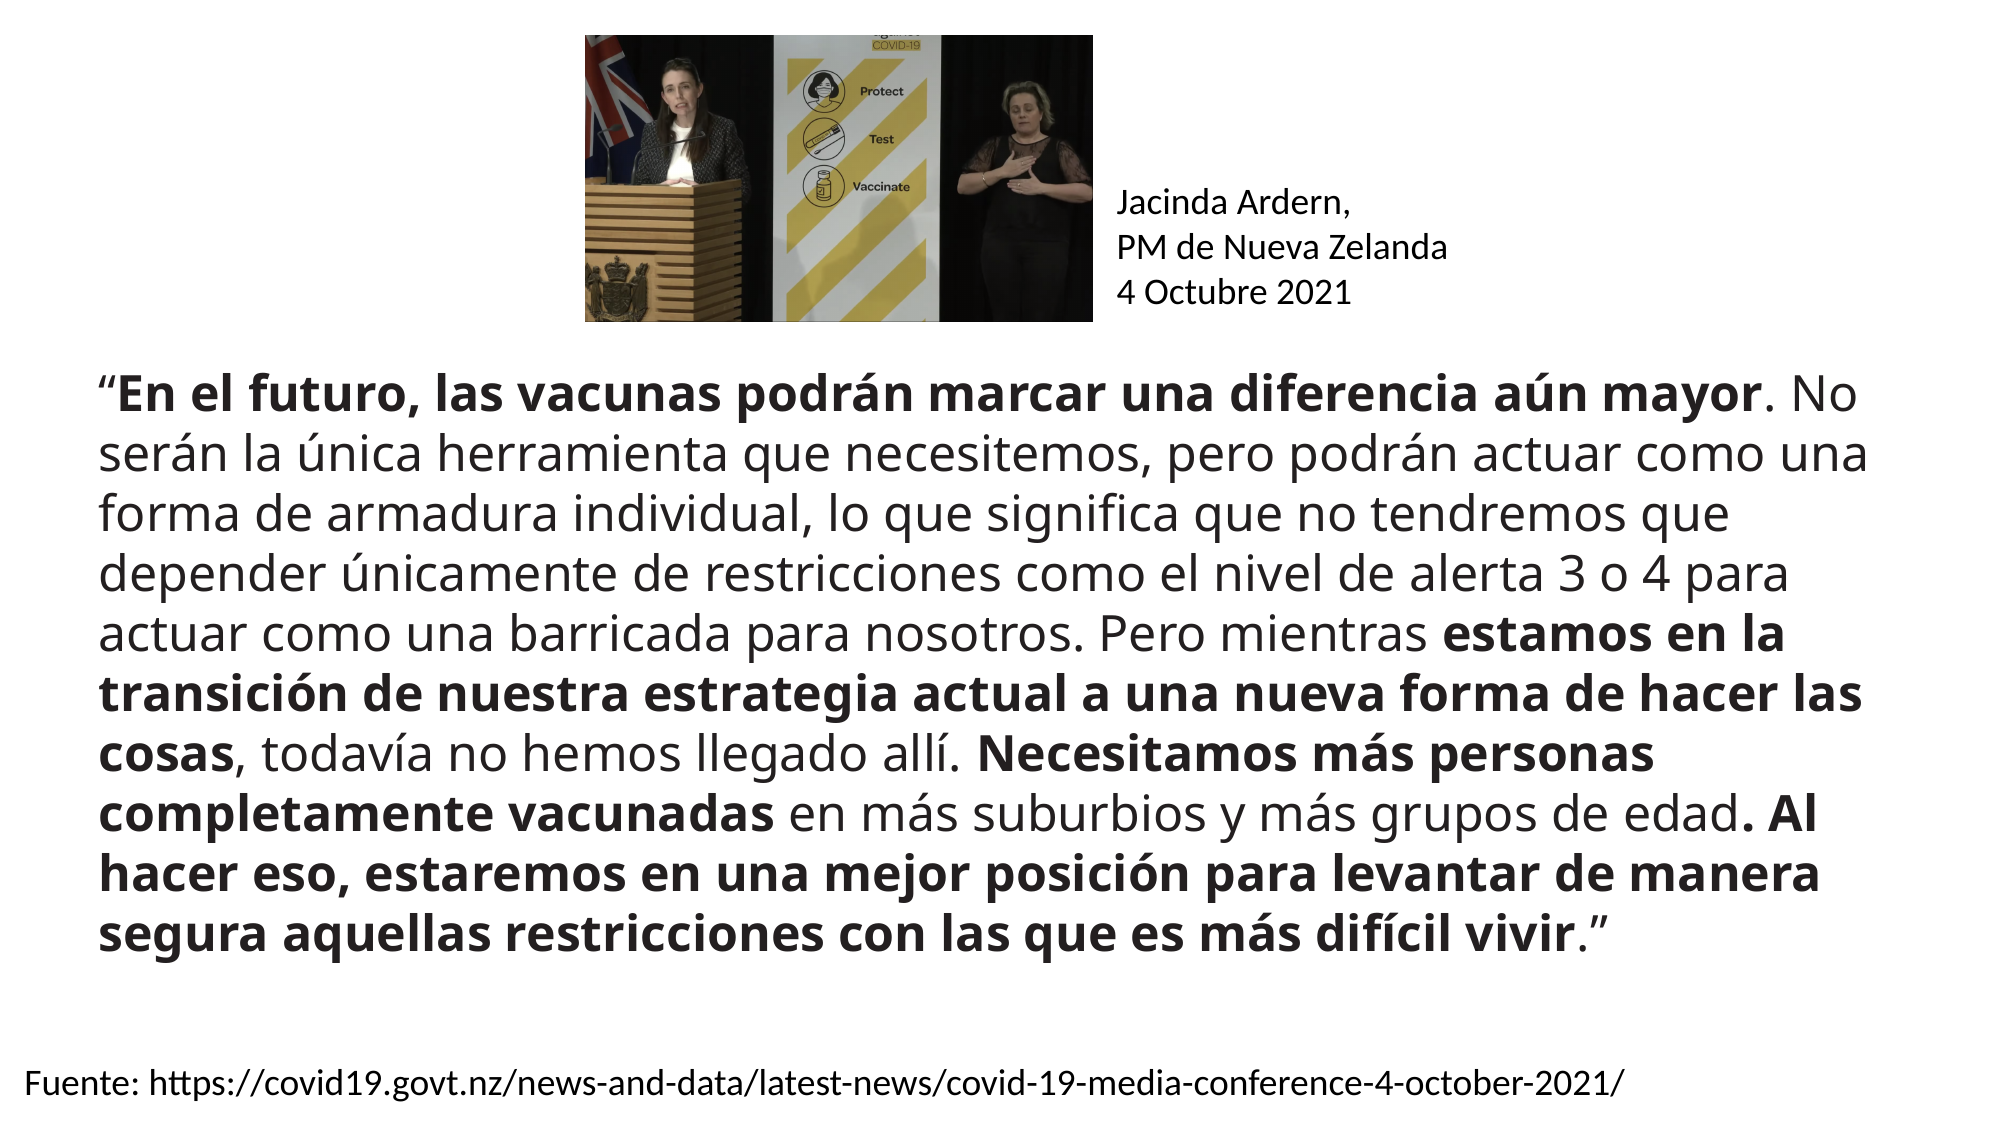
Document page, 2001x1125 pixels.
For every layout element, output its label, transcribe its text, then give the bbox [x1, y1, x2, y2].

picture [585, 35, 1093, 322]
text_box Fuente: https://covid19.govt.nz/news-and-data/latest-news/covid-19-media-conference-4-october-2021/ [9, 1050, 1641, 1110]
text_box “En el futuro, las vacunas podrán marcar una diferencia aún mayor. No serán la única herramienta que necesitemos, pero podrán actuar como una forma de armadura individual, lo que significa que no tendremos que depender únicamente de restricciones como el nivel de alerta 3 o 4 para actuar como una barricada para nosotros. Pero mientras estamos en la transición de nuestra estrategia actual a una nueva forma de hacer las cosas, todavía no hemos llegado allí. Necesitamos más personas completamente vacunadas en más suburbios y más grupos de edad. Al hacer eso, estaremos en una mejor posición para levantar de manera segura aquellas restricciones con las que es más difícil vivir.” [83, 354, 1916, 970]
text_box Jacinda Ardern, PM de Nueva Zelanda 4 Octubre 2021 [1101, 169, 1464, 320]
